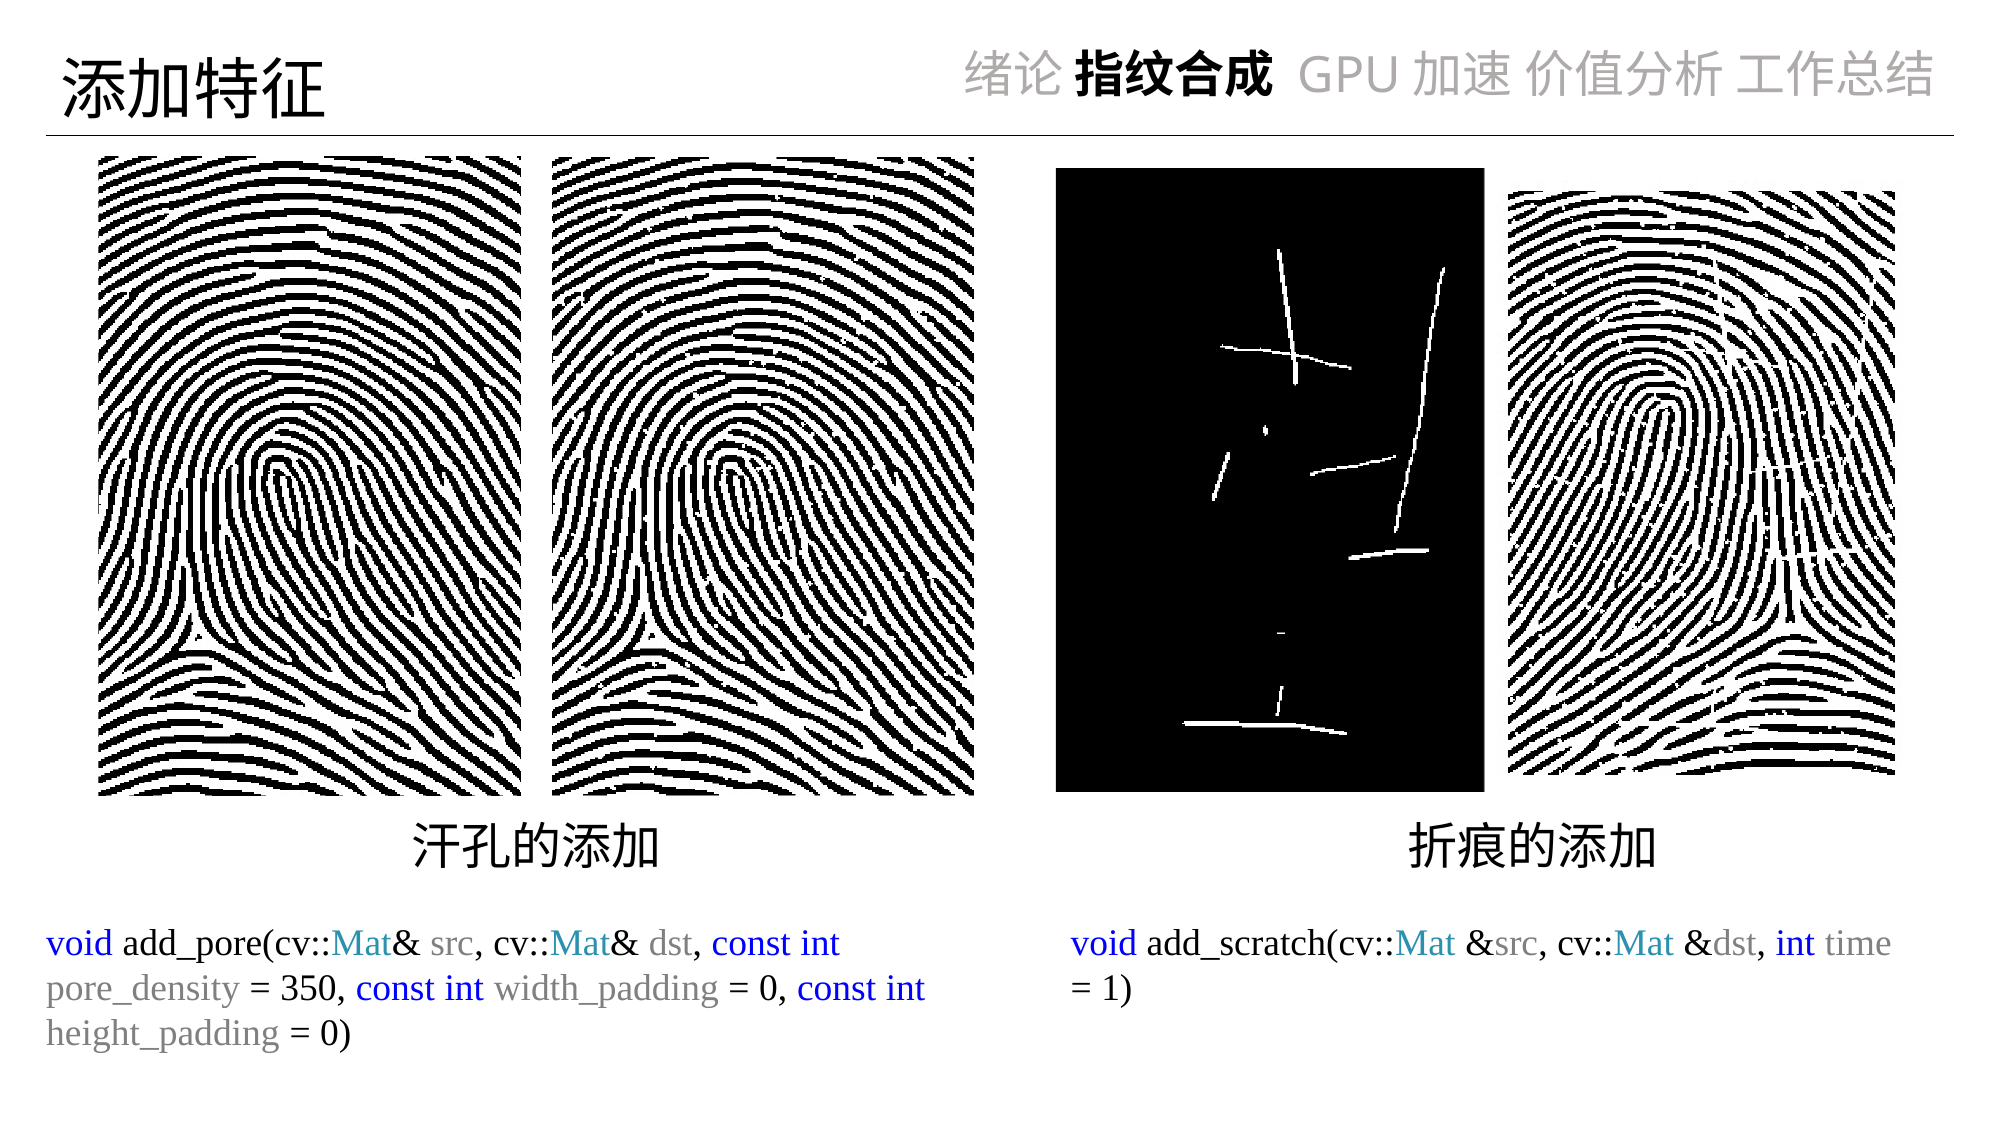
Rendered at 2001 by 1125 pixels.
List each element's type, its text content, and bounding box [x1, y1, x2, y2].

picture [552, 156, 975, 796]
text_box void add_scratch(cv::Mat &src, cv::Mat &dst, int time = 1) [1055, 910, 1912, 1016]
text_box 汗孔的添加 [397, 807, 677, 882]
text_box void add_pore(cv::Mat& src, cv::Mat& dst, const int pore_density = 350, const int width_padding = 0, const int height_padding = 0) [31, 910, 1043, 1061]
picture [1055, 168, 1915, 792]
picture [98, 147, 521, 797]
text_box 折痕的添加 [1393, 807, 1673, 882]
text_box 添加特征 [45, 39, 1632, 135]
